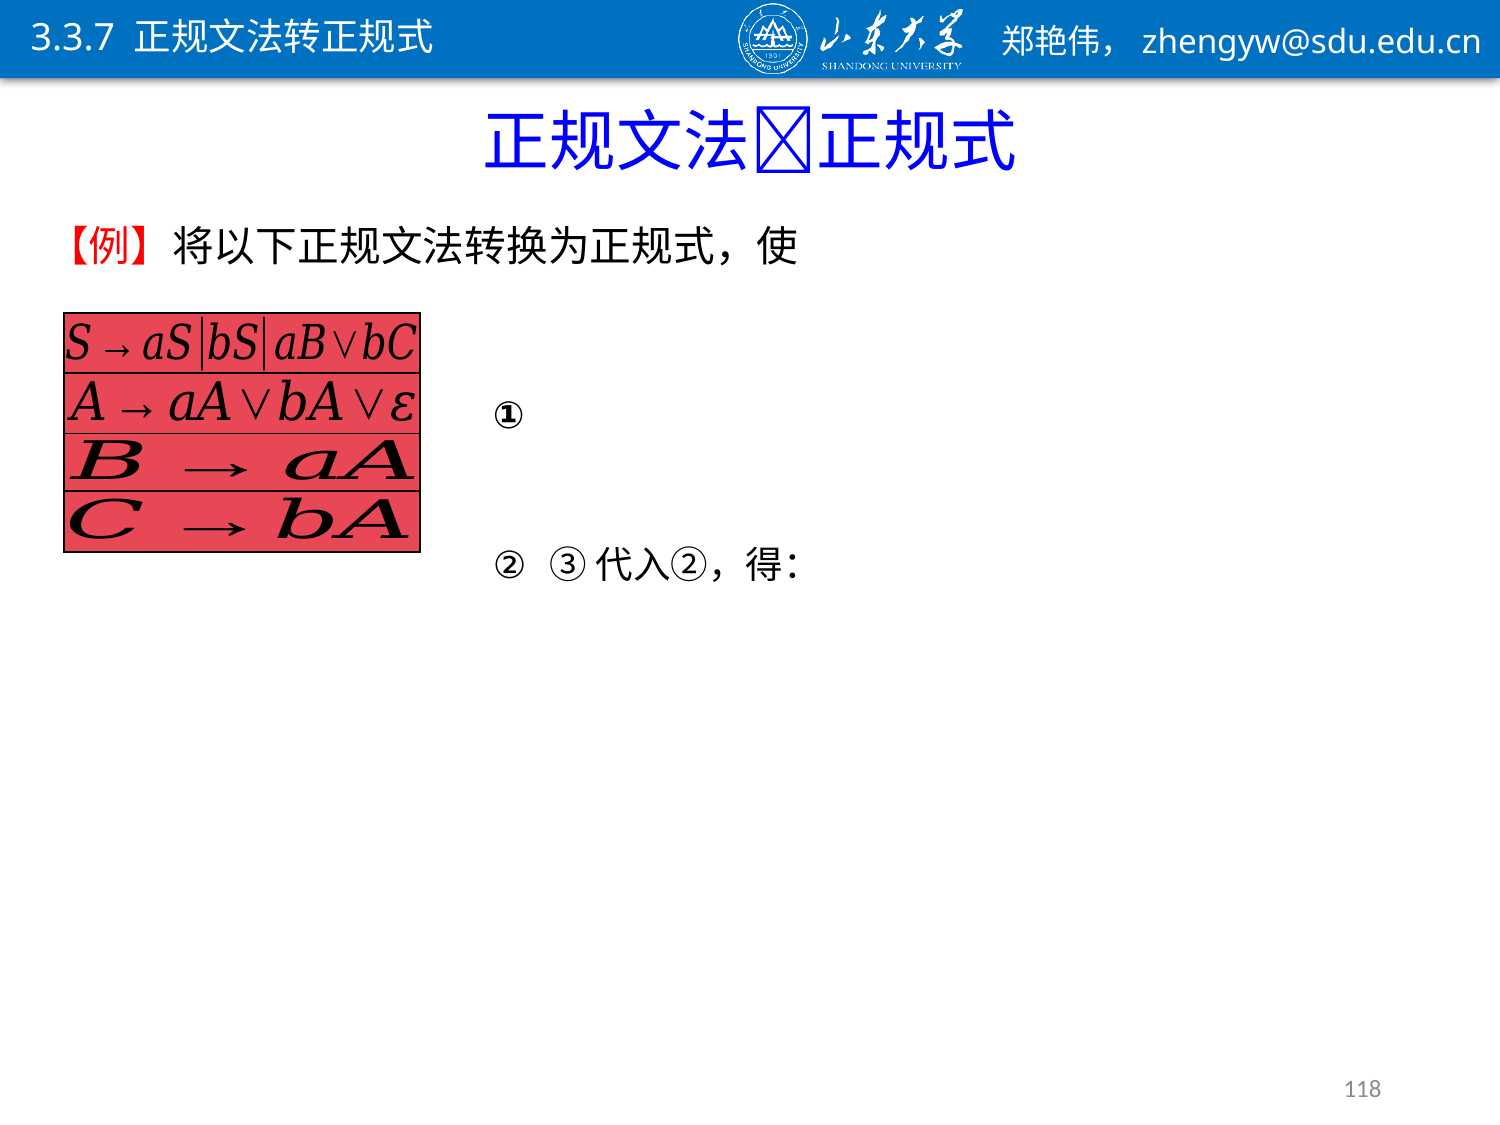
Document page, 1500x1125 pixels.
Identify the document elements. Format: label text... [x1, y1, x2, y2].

picture [738, 3, 963, 74]
text_box 3.3.7 正规文法转正规式 [15, 5, 449, 66]
slide_number 118 [1059, 1057, 1397, 1118]
